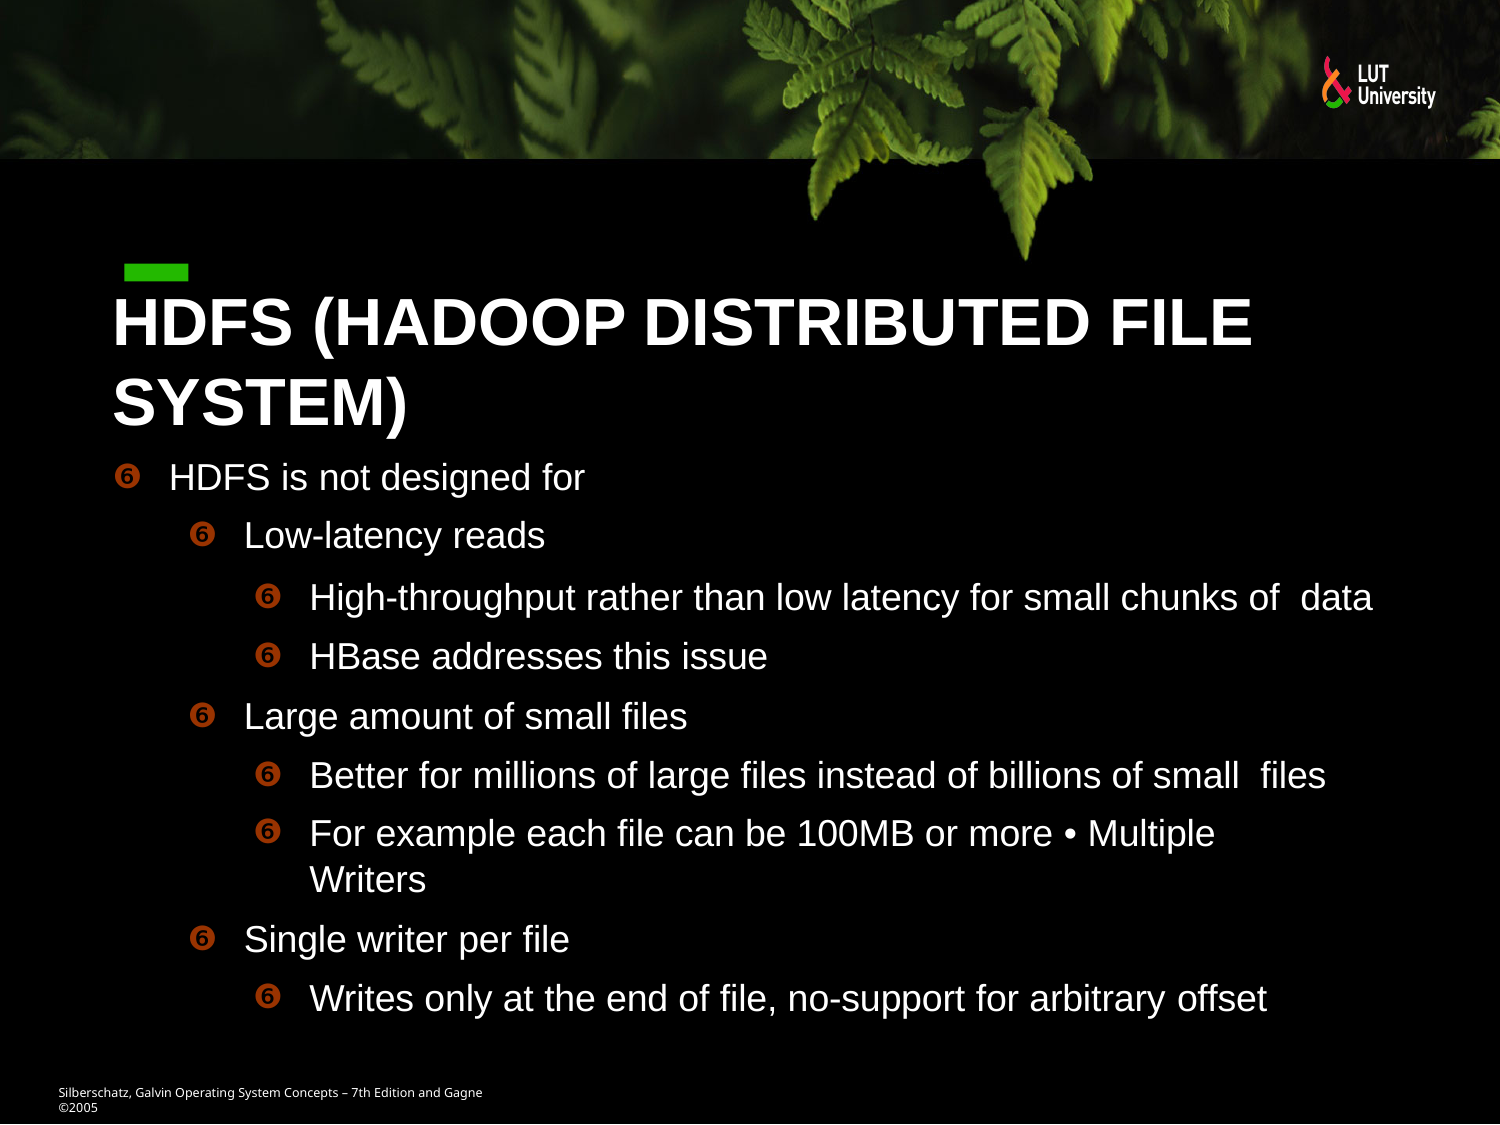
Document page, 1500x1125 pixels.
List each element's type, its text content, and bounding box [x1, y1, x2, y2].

title HDFS (Hadoop Distributed File System) [110, 276, 1366, 438]
text_box Silberschatz, Galvin Operating System Concepts – 7th Edition and Gagne ©2005 [43, 1077, 525, 1123]
text_box HDFS is not designed for Low-latency reads High-throughput rather than low latency for small chunks of data HBase addresses this issue Large amount of small files Better for millions of large files instead of billions of small files For example each file can be 100MB or more • Multiple Writers Single writer per file Writes only at the end of file, no-support for arbitrary offset [110, 438, 1403, 1019]
picture [0, 0, 1500, 1124]
